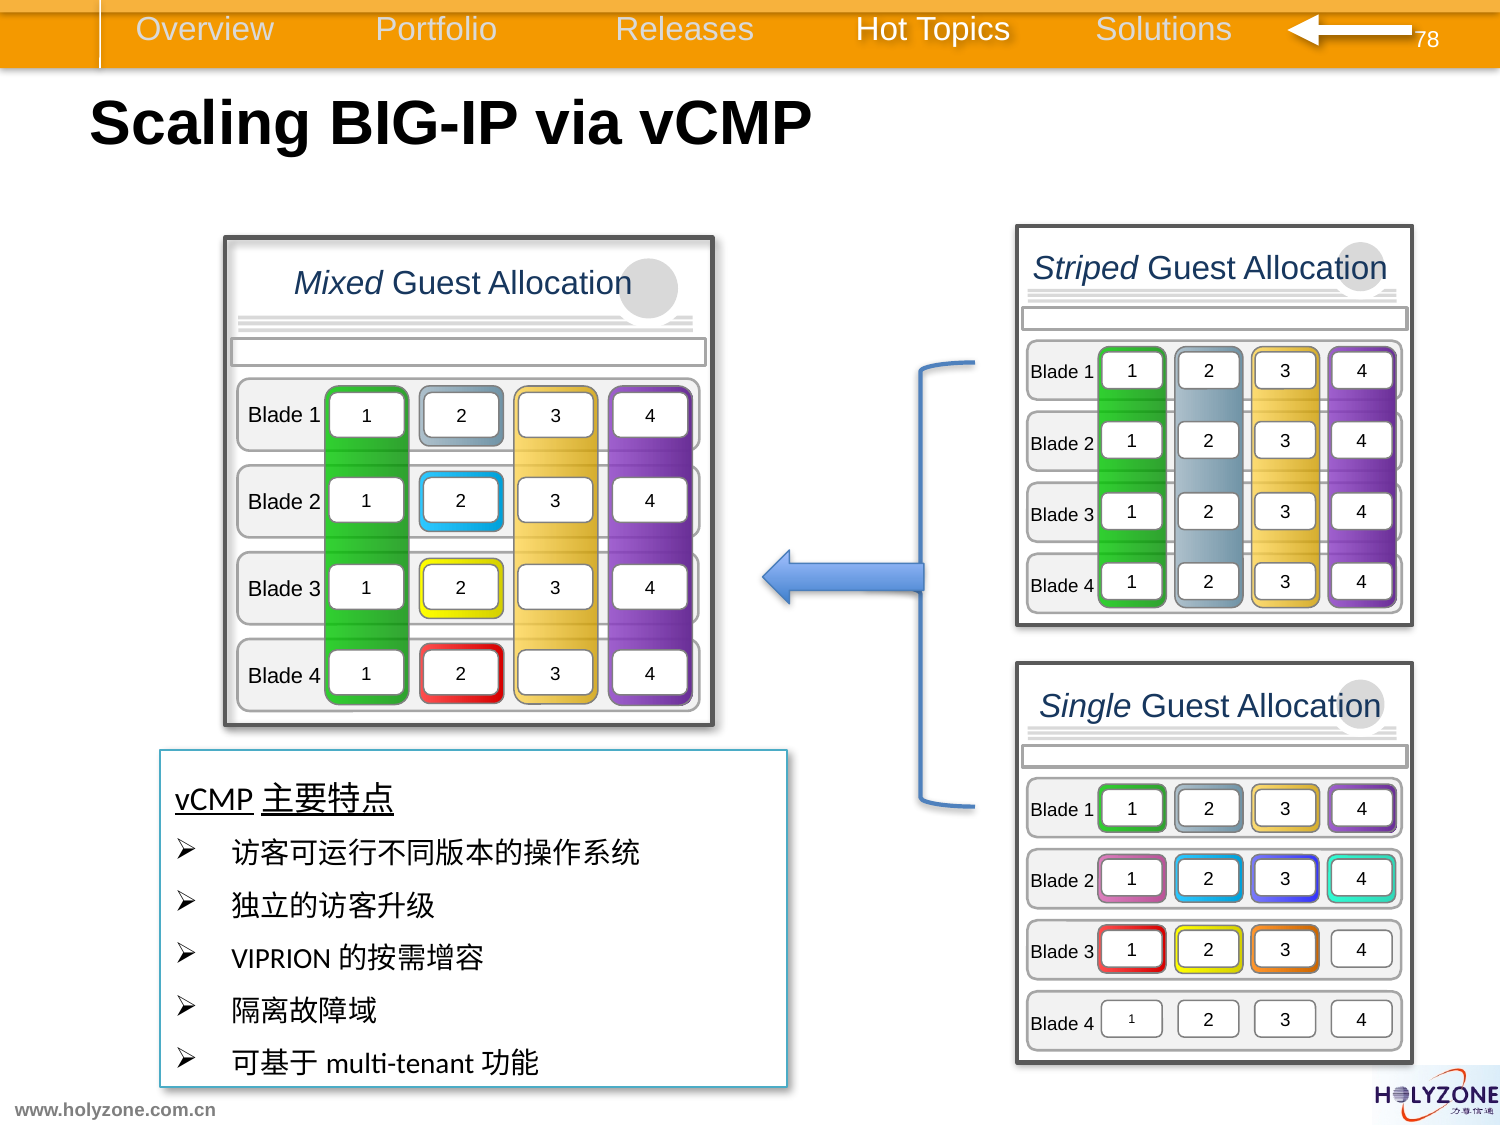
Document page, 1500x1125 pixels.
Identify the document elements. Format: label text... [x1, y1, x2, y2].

text_box 1 [328, 649, 404, 695]
text_box 3 [517, 564, 593, 610]
text_box 3 [518, 392, 594, 438]
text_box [1012, 662, 1413, 1063]
text_box Blade 3 [233, 567, 332, 609]
text_box 3 [517, 477, 593, 523]
text_box Blade 2 [233, 480, 332, 522]
text_box Blade 1 [233, 393, 337, 435]
text_box 1 [331, 392, 405, 438]
text_box 2 [423, 564, 499, 610]
text_box [625, 310, 672, 321]
text_box Blade 4 [233, 654, 337, 696]
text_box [1012, 224, 1413, 626]
text_box [918, 360, 976, 809]
text_box 1 [328, 477, 404, 523]
text_box 2 [423, 649, 499, 695]
text_box 4 [612, 564, 688, 610]
text_box [419, 471, 504, 532]
text_box 4 [612, 477, 688, 523]
text_box vCMP主要特点 访客可运行不同版本的操作系统 独立的访客升级 VIPRION的按需增容 隔离故障域 可基于multi-tenant功能 [158, 748, 790, 1089]
text_box [419, 385, 504, 446]
text_box [223, 235, 715, 727]
text_box 2 [423, 392, 499, 438]
text_box [229, 336, 708, 367]
text_box 2 [423, 477, 499, 523]
picture [1372, 1065, 1500, 1125]
text_box Mixed Guest Allocation [219, 254, 708, 310]
text_box 4 [612, 649, 688, 695]
text_box 1 [328, 564, 404, 610]
text_box 4 [612, 392, 688, 438]
text_box 3 [517, 649, 593, 695]
text_box Scaling BIG-IP via vCMP [74, 74, 1425, 238]
text_box [761, 549, 925, 605]
